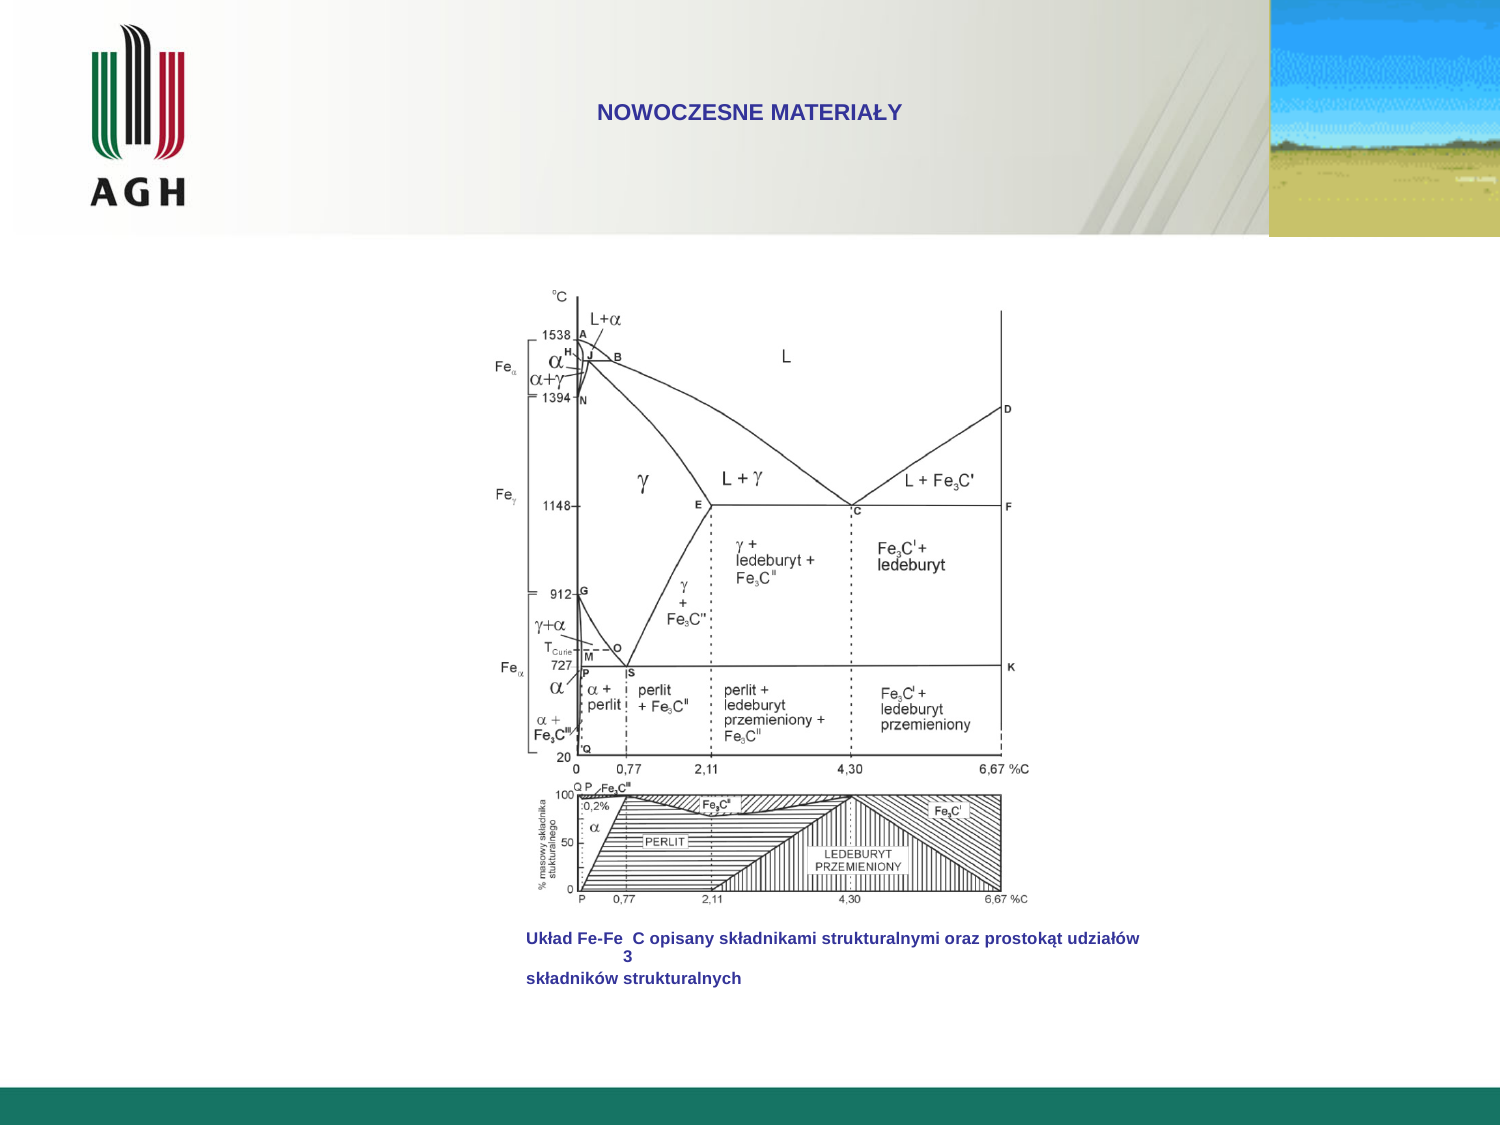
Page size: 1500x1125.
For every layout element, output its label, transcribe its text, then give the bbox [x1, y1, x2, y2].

text_box NOWOCZESNE MATERIAŁY [584, 98, 916, 149]
text_box Układ Fe-Fe3C opisany składnikami strukturalnymi oraz prostokąt udziałów składników strukturalnych [513, 919, 1199, 1050]
picture [0, 0, 1500, 1125]
